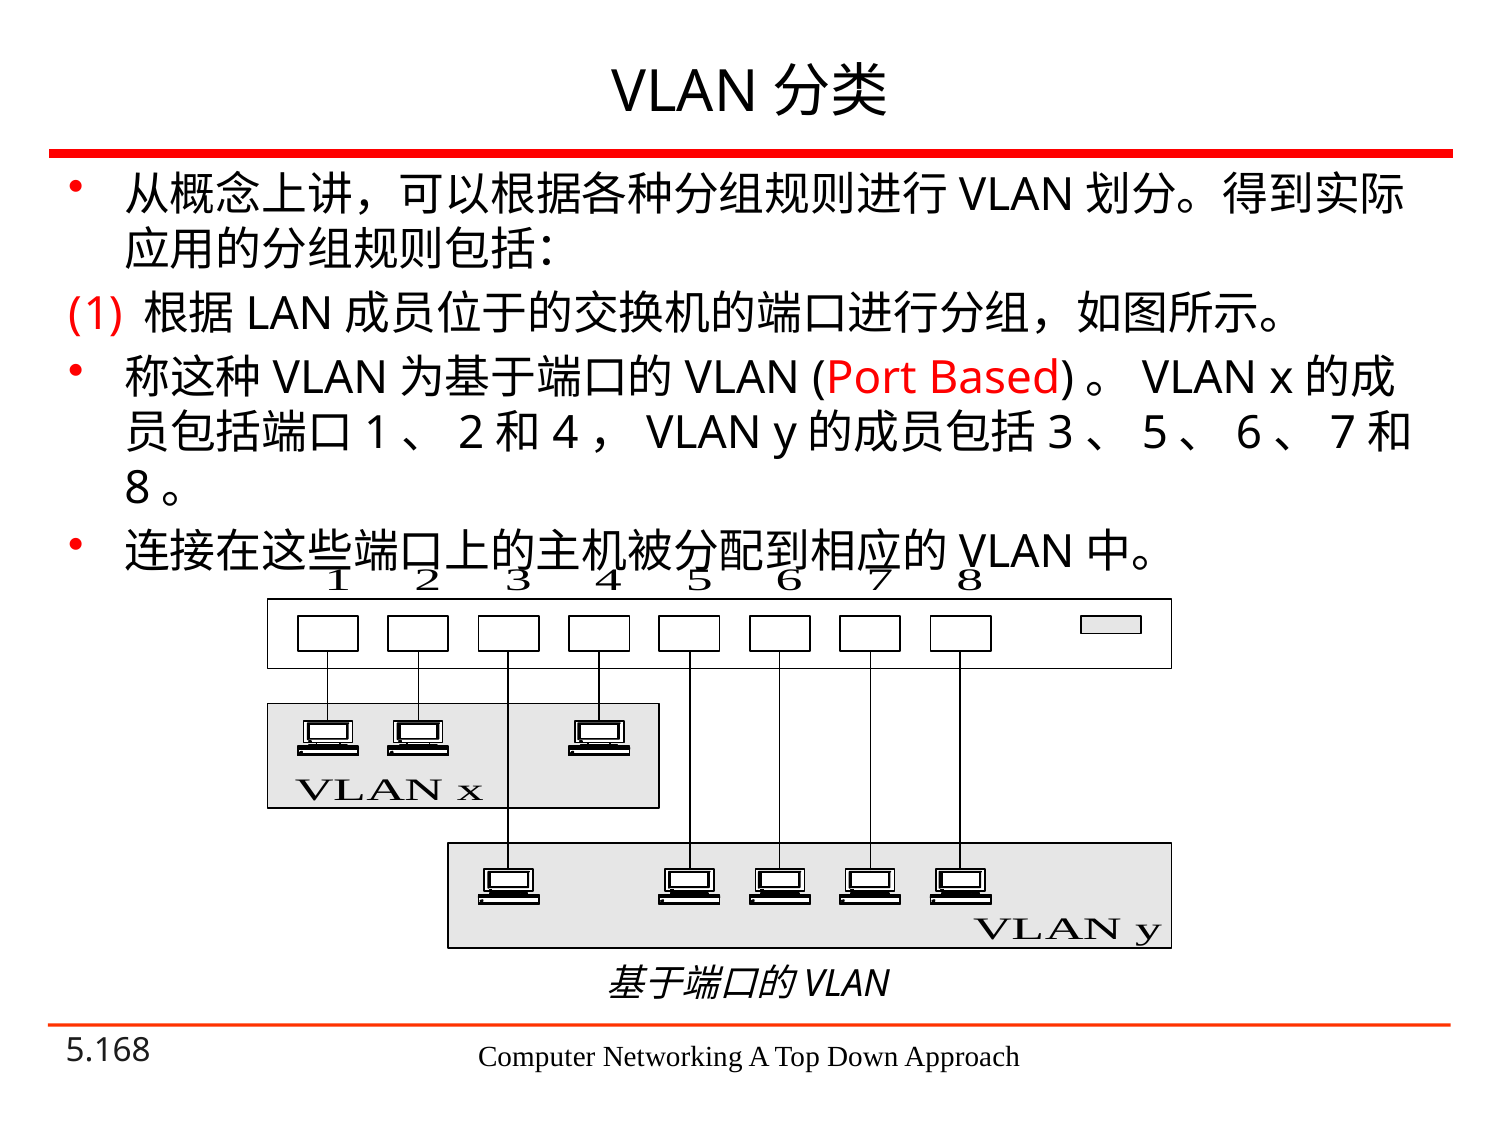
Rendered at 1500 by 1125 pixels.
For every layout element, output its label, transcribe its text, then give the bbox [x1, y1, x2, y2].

list 从概念上讲，可以根据各种分组规则进行VLAN划分。得到实际应用的分组规则包括： 根据LAN成员位于的交换机的端口进行分组，如图所示。 称这种VLAN为基于端口的VLAN (Port Based)。VLAN x的成员包括端口1、2和4，VLAN y的成员包括3、5、6、7和8。 连接在这些端口上的主机被分配到相应的VLAN中。 [52, 156, 1447, 524]
text_box 基于端口的VLAN [117, 937, 1380, 1012]
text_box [139, 523, 1277, 968]
title VLAN分类 [49, 35, 1451, 141]
